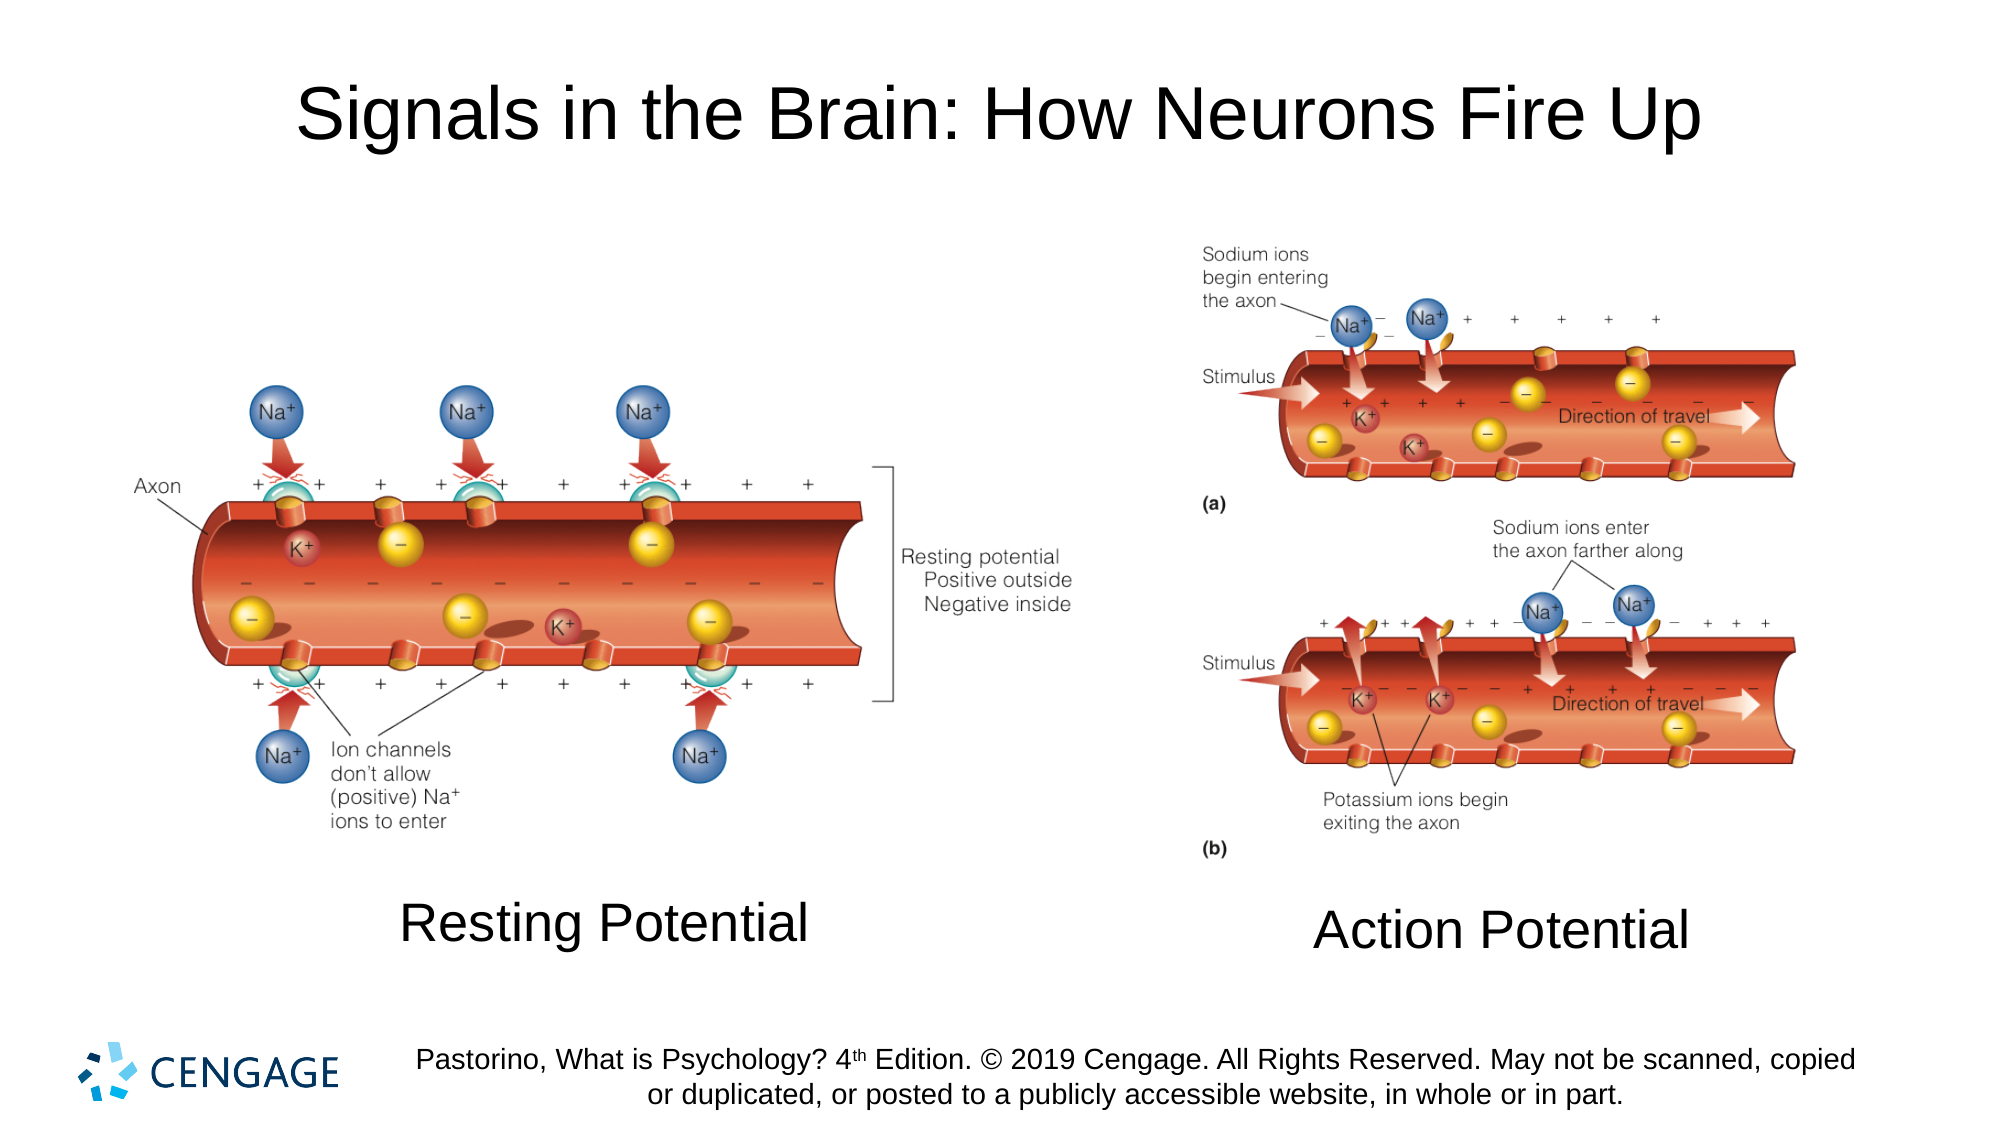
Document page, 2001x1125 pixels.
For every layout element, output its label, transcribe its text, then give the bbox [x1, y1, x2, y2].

picture [78, 1042, 338, 1101]
picture [133, 383, 1074, 858]
picture [1202, 241, 1799, 860]
list Action Potential [1084, 901, 1922, 979]
list Resting Potential [225, 895, 976, 975]
title Signals in the Brain: How Neurons Fire Up [137, 59, 1863, 171]
